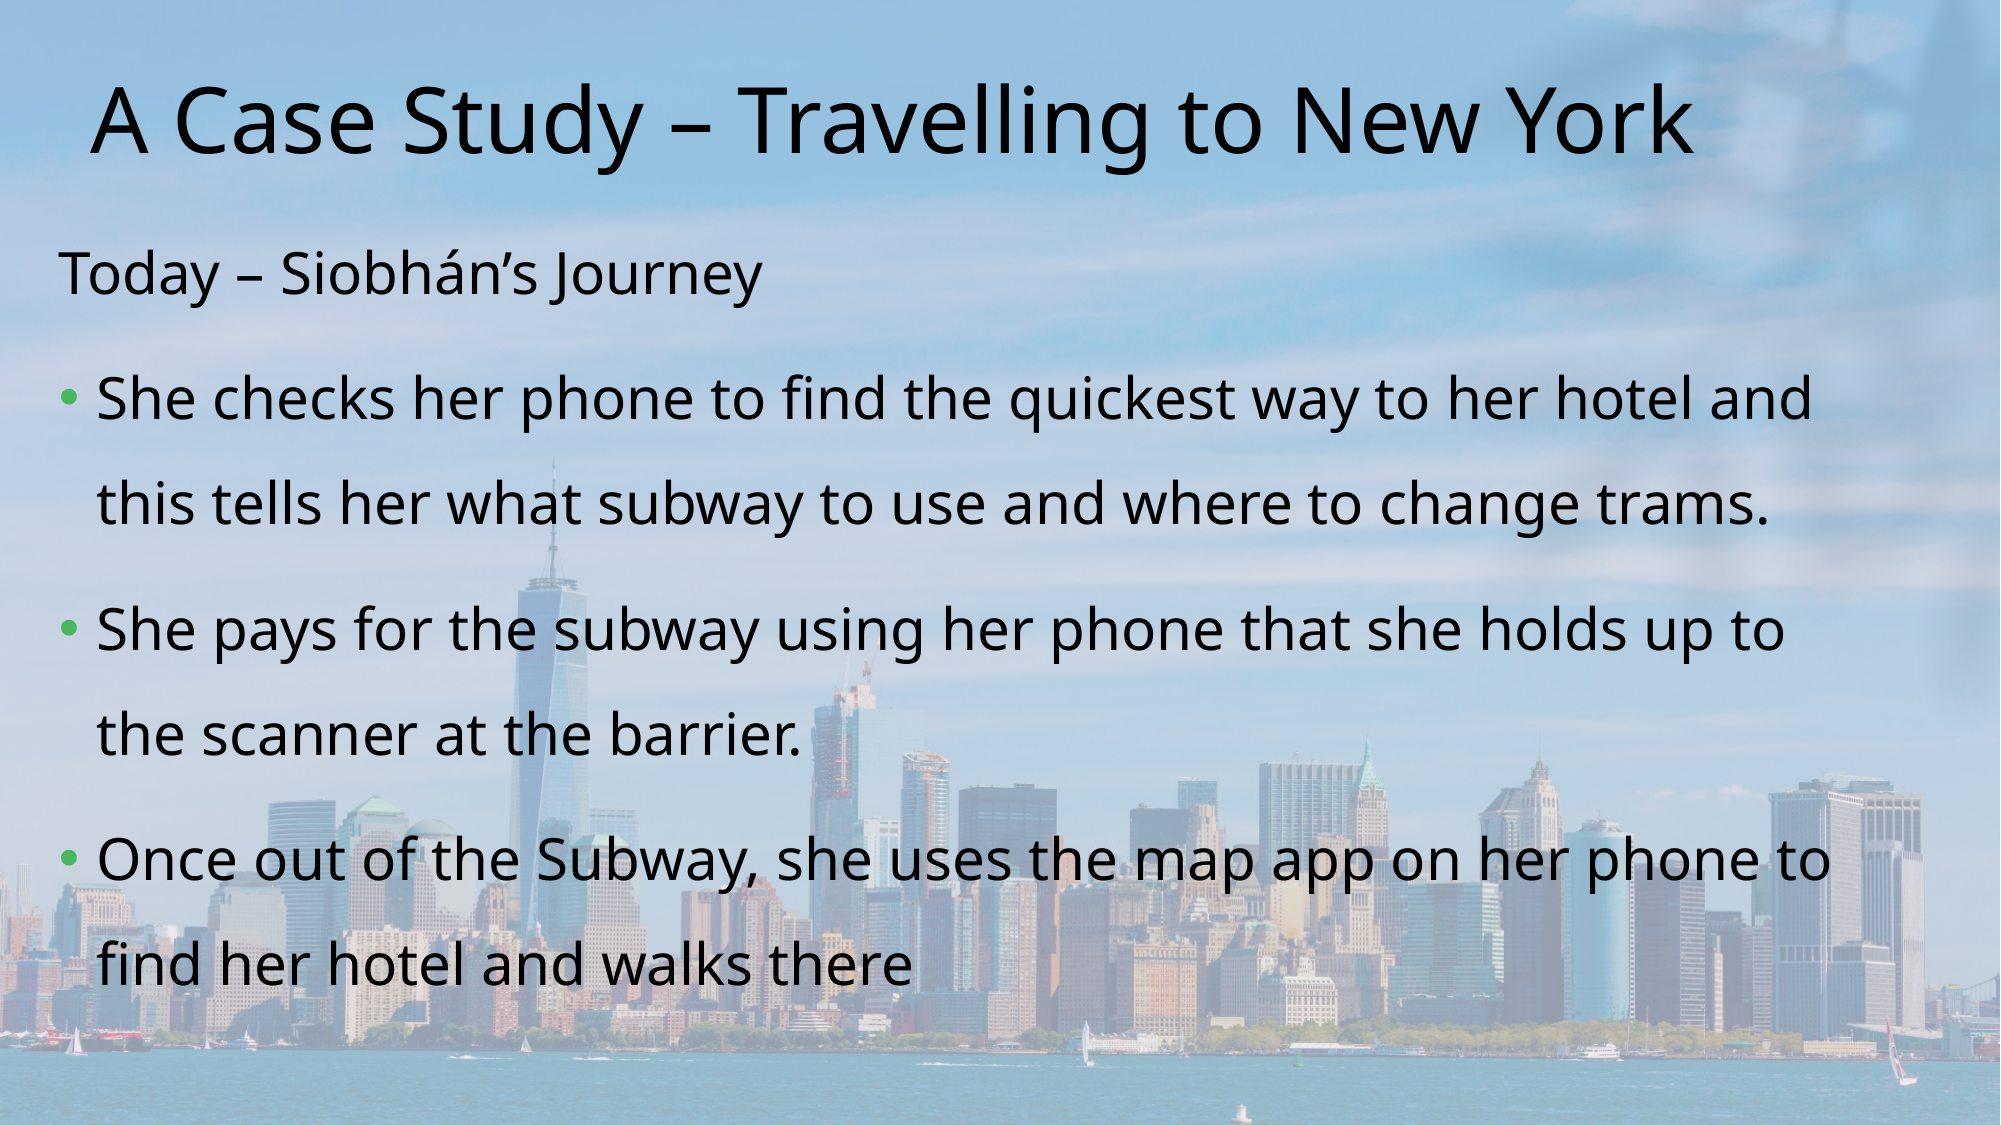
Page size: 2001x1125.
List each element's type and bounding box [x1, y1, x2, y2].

list [0, 0, 2000, 1125]
